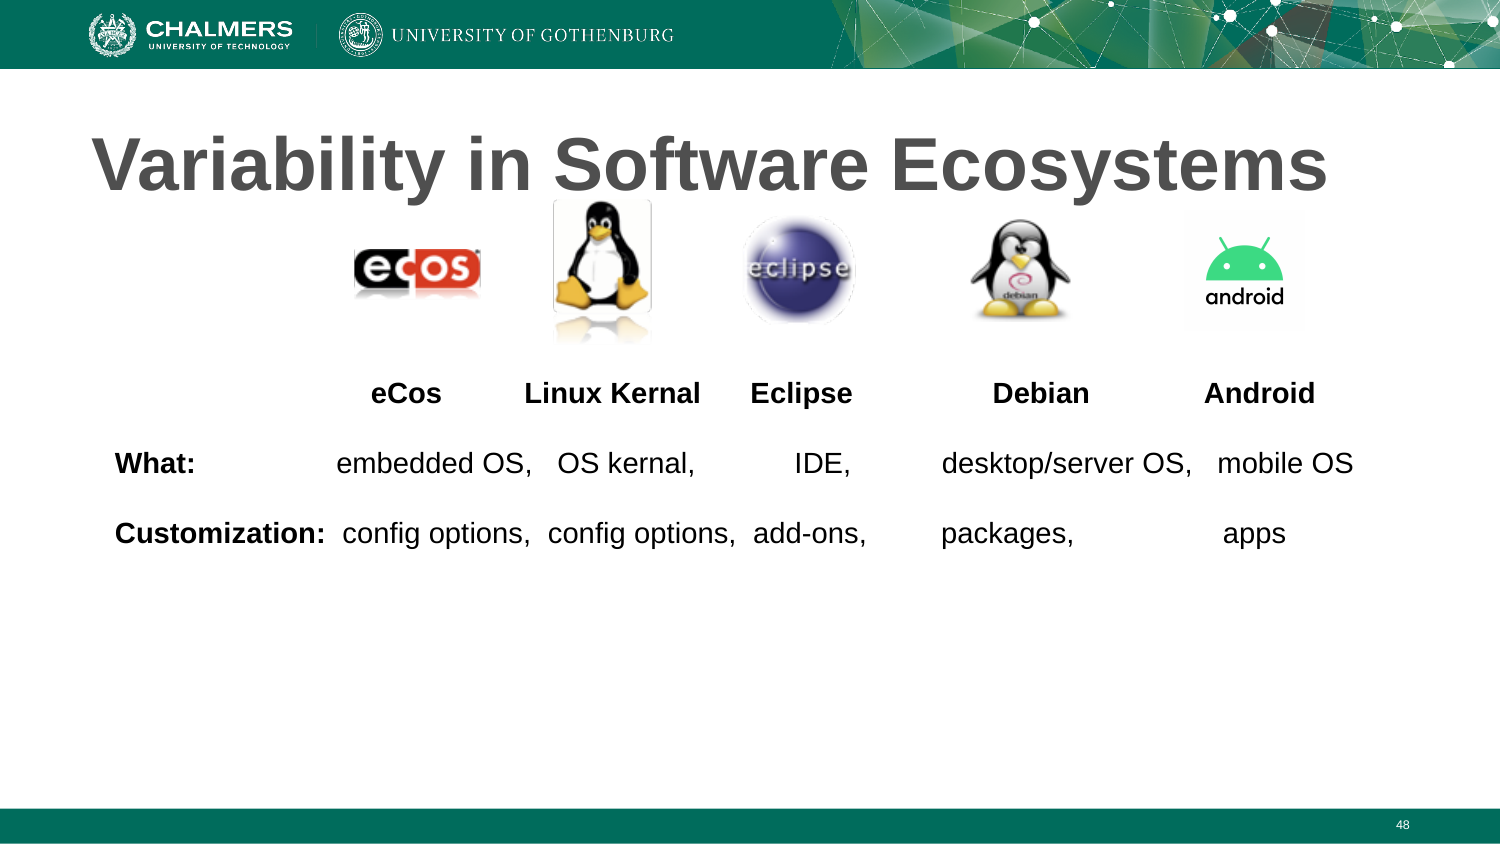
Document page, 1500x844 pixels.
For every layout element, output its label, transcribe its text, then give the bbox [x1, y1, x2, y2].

picture [551, 199, 653, 432]
slide_number ‹#› [1074, 809, 1425, 844]
picture [759, 0, 1500, 68]
text_box eCos Linux Kernal Eclipse Debian Android What: embedded OS, OS kernal, IDE, desktop/server OS, mobile OS Customization: config options, config options, add-ons, packages, apps [99, 359, 546, 416]
picture [64, 0, 696, 85]
picture [968, 218, 1077, 323]
picture [352, 249, 482, 331]
picture [740, 215, 862, 326]
title Variability in Software Ecosystems [76, 100, 1425, 211]
text_box eCos Linux Kernal Eclipse Debian Android What: embedded OS, OS kernal, IDE, desktop/server OS, mobile OS Customization: config options, config options, add-ons, packages, apps [658, 359, 1388, 416]
picture [1183, 210, 1305, 331]
